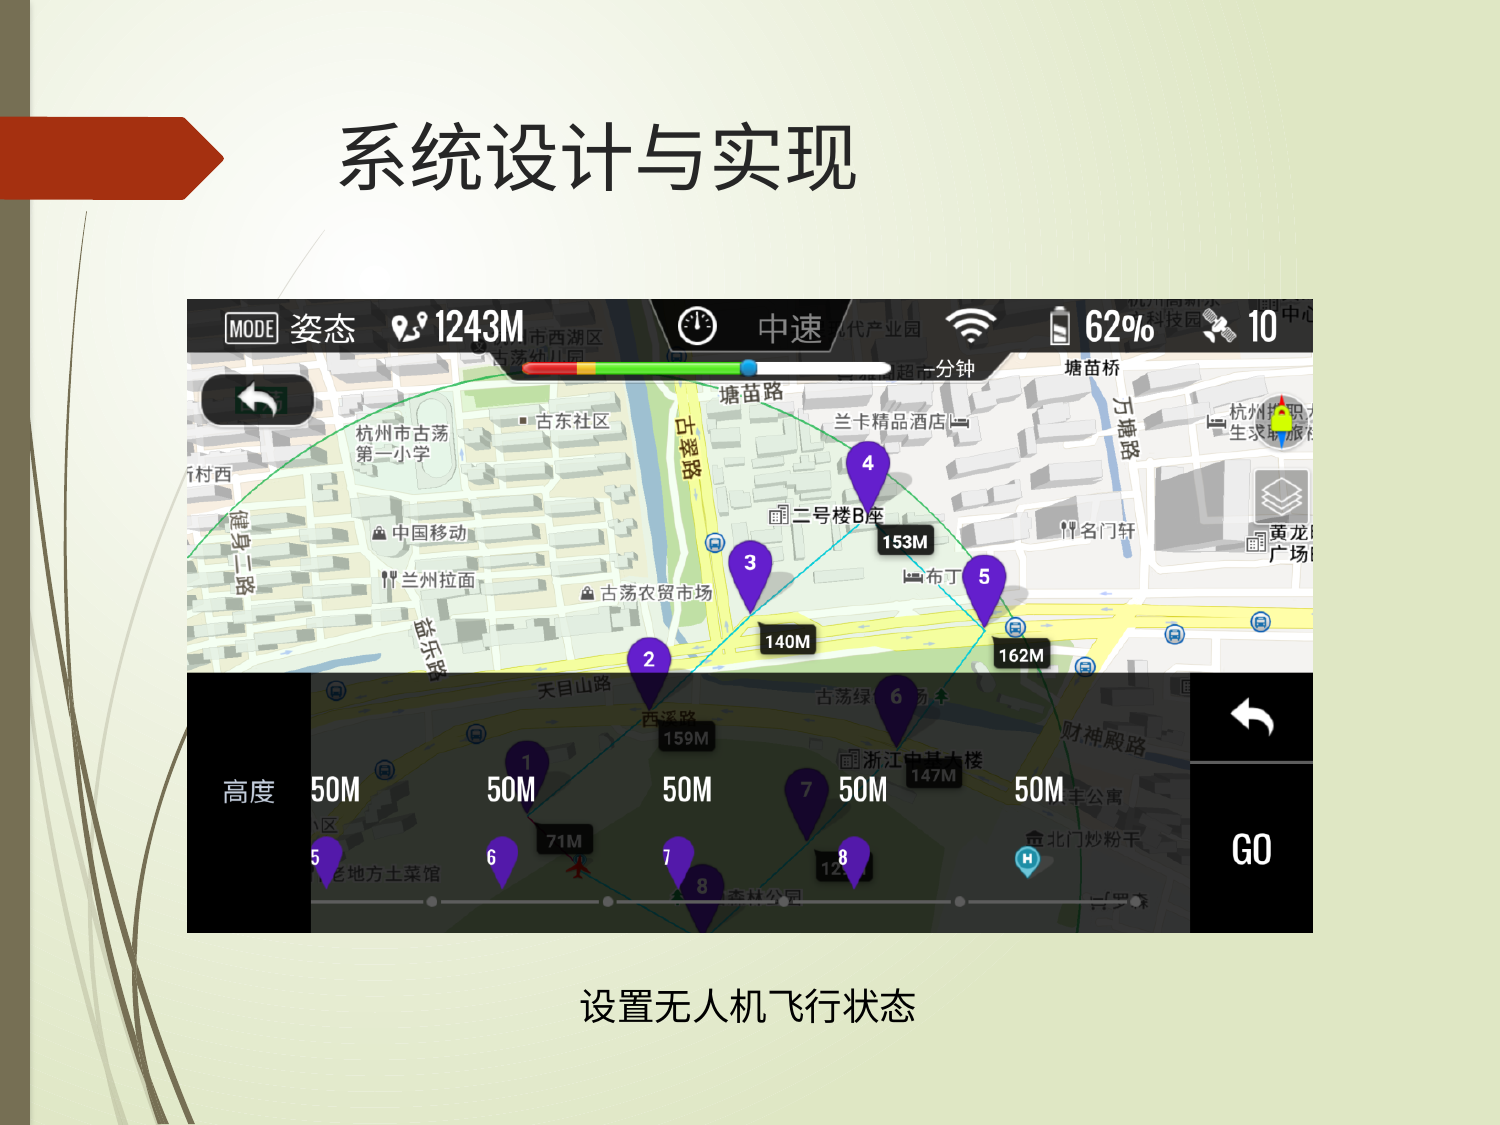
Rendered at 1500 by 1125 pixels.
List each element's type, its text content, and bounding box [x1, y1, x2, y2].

title 系统设计与实现 [319, 102, 1400, 313]
text_box 设置无人机飞行状态 [564, 975, 935, 1036]
picture [187, 299, 1313, 933]
